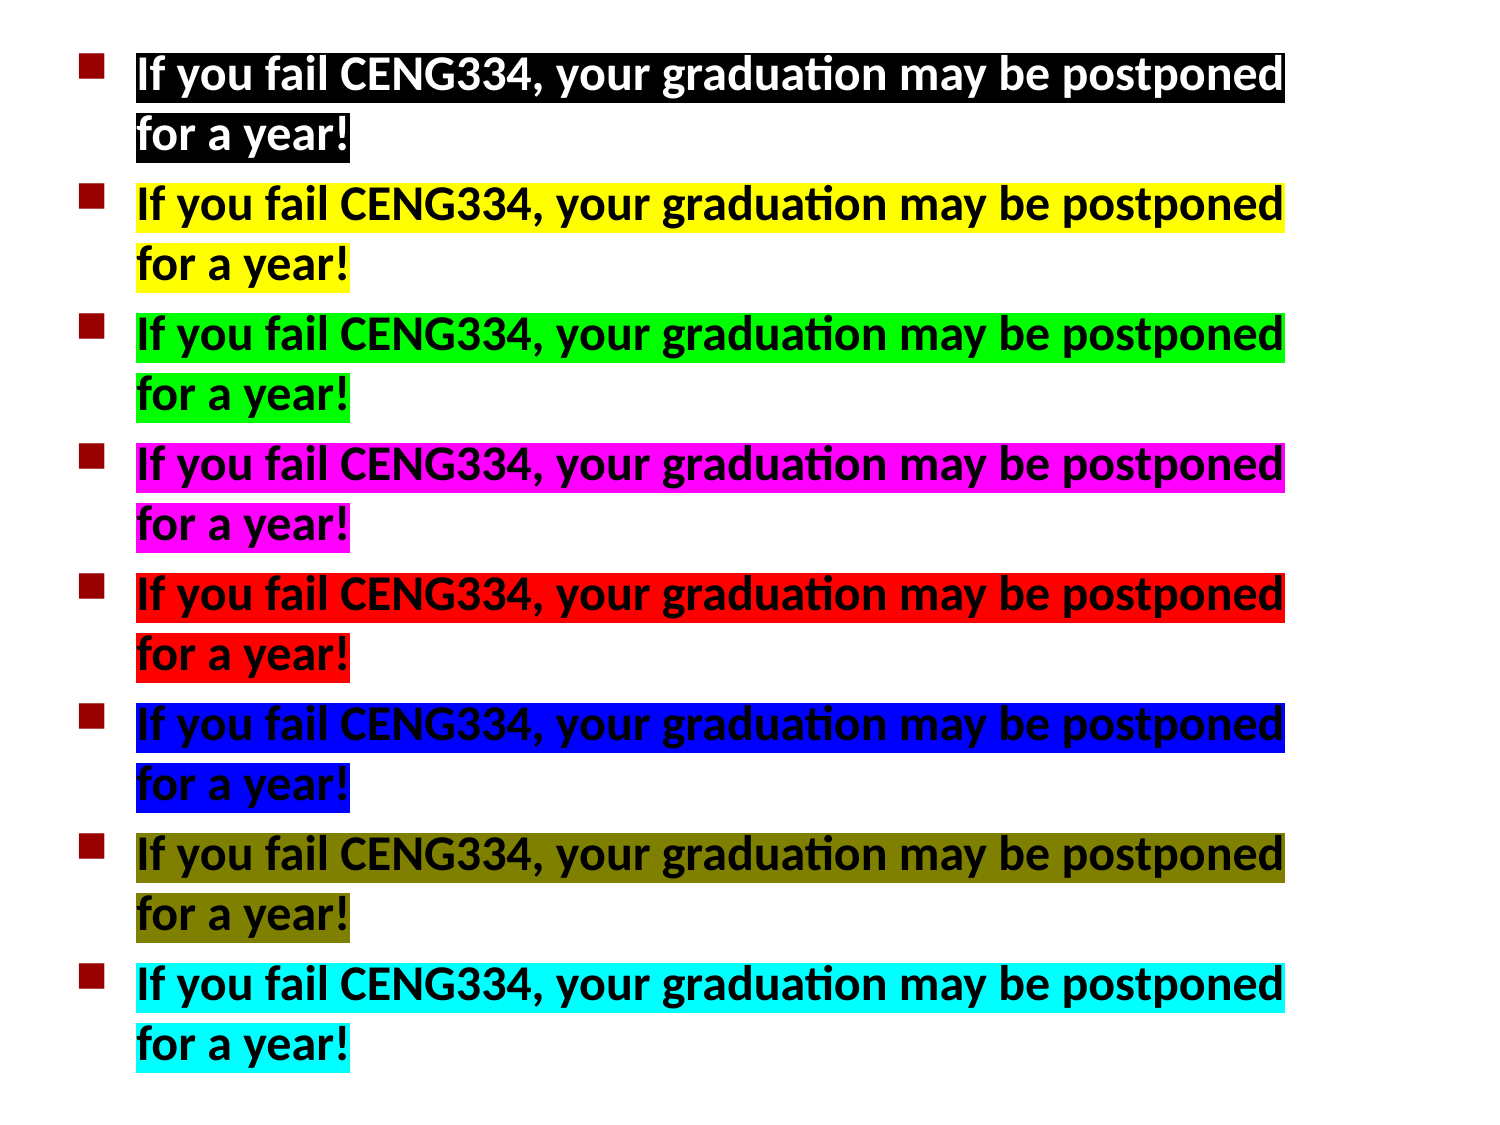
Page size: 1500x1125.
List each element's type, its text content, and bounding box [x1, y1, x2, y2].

list If you fail CENG334, your graduation may be postponed for a year! If you fail CENG334, your graduation may be postponed for a year! If you fail CENG334, your graduation may be postponed for a year! If you fail CENG334, your graduation may be postponed for a year! If you fail CENG334, your graduation may be postponed for a year! If you fail CENG334, your graduation may be postponed for a year! If you fail CENG334, your graduation may be postponed for a year! If you fail CENG334, your graduation may be postponed for a year! [64, 32, 1361, 1040]
